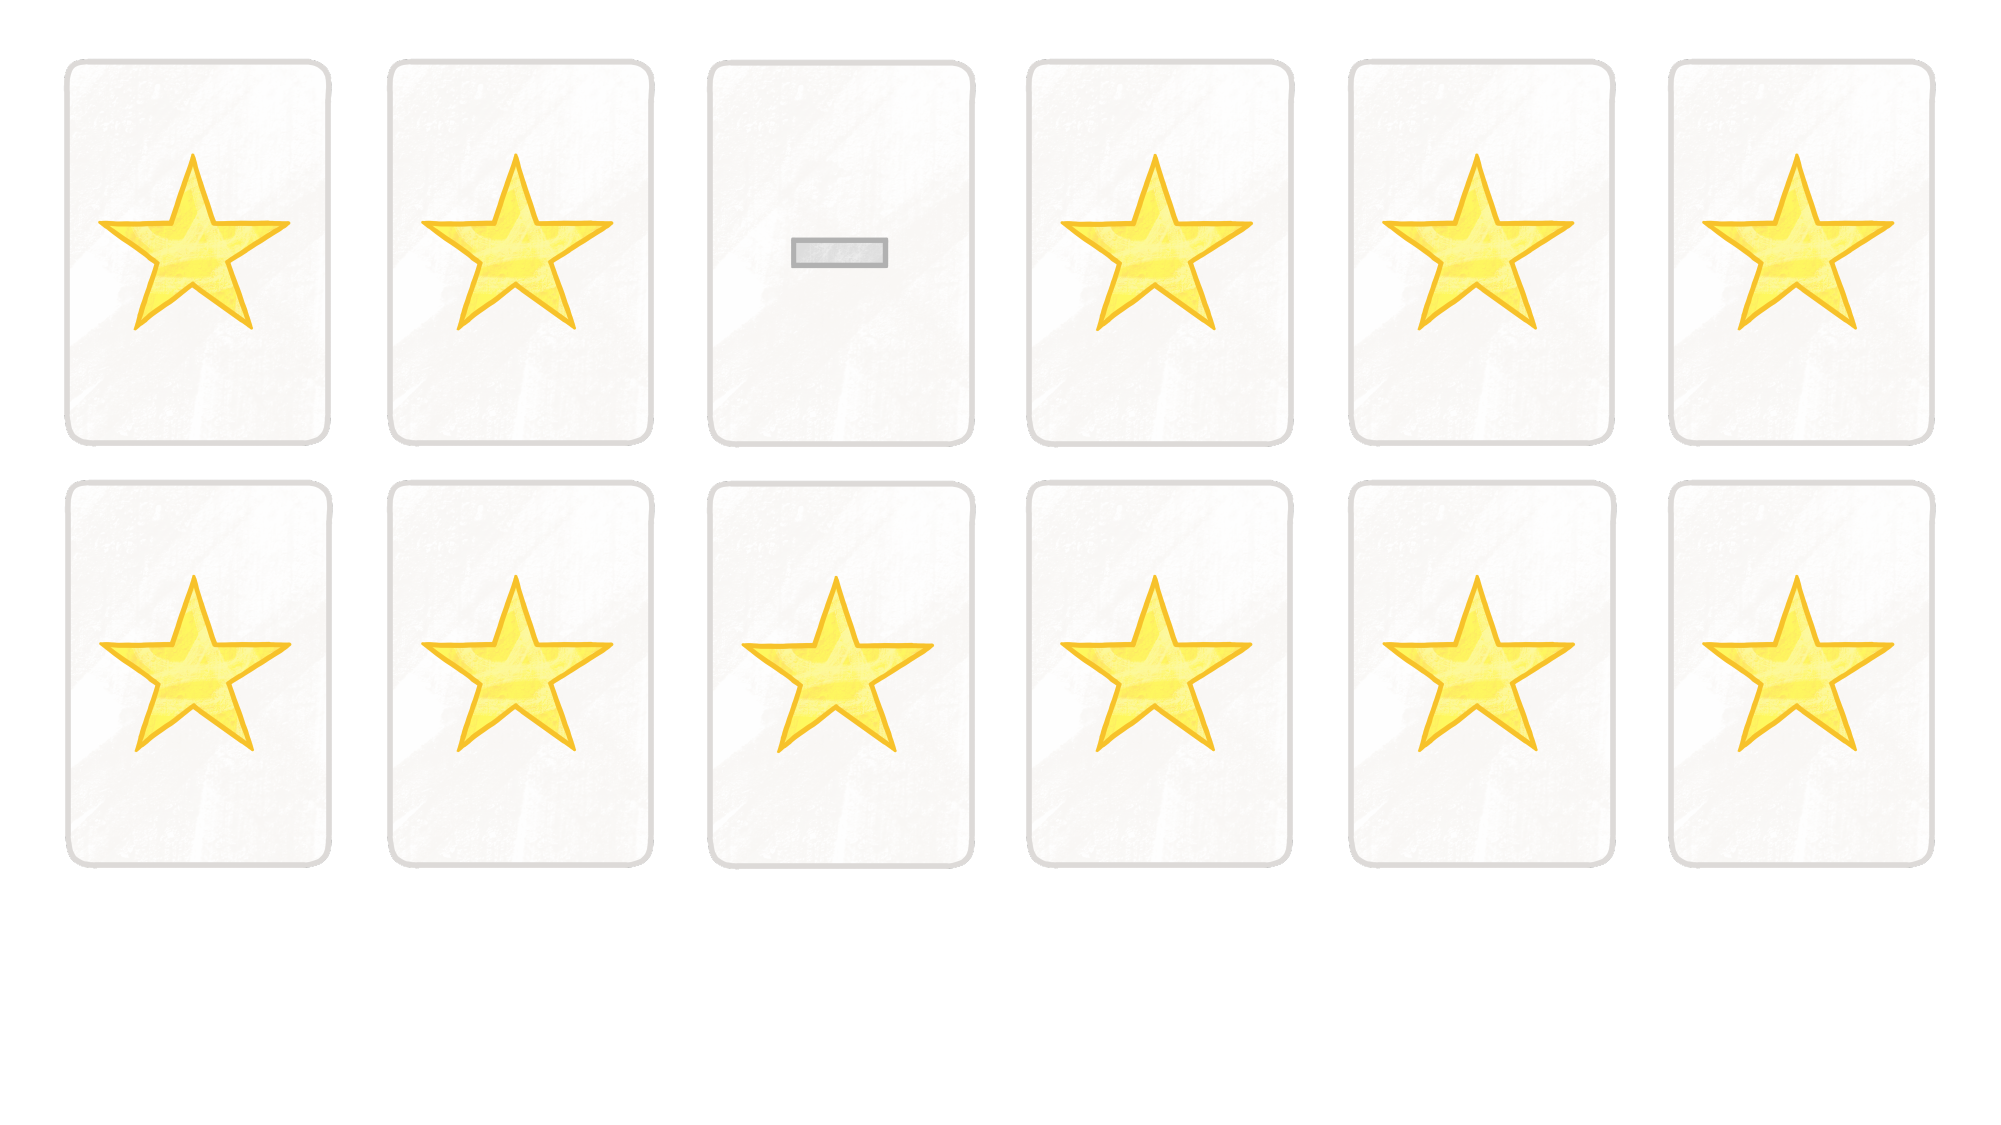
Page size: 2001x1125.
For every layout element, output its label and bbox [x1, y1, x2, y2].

picture [1009, 41, 1312, 885]
picture [1651, 40, 1953, 885]
picture [1331, 40, 1633, 885]
picture [370, 40, 672, 885]
picture [691, 41, 992, 886]
picture [47, 40, 350, 885]
